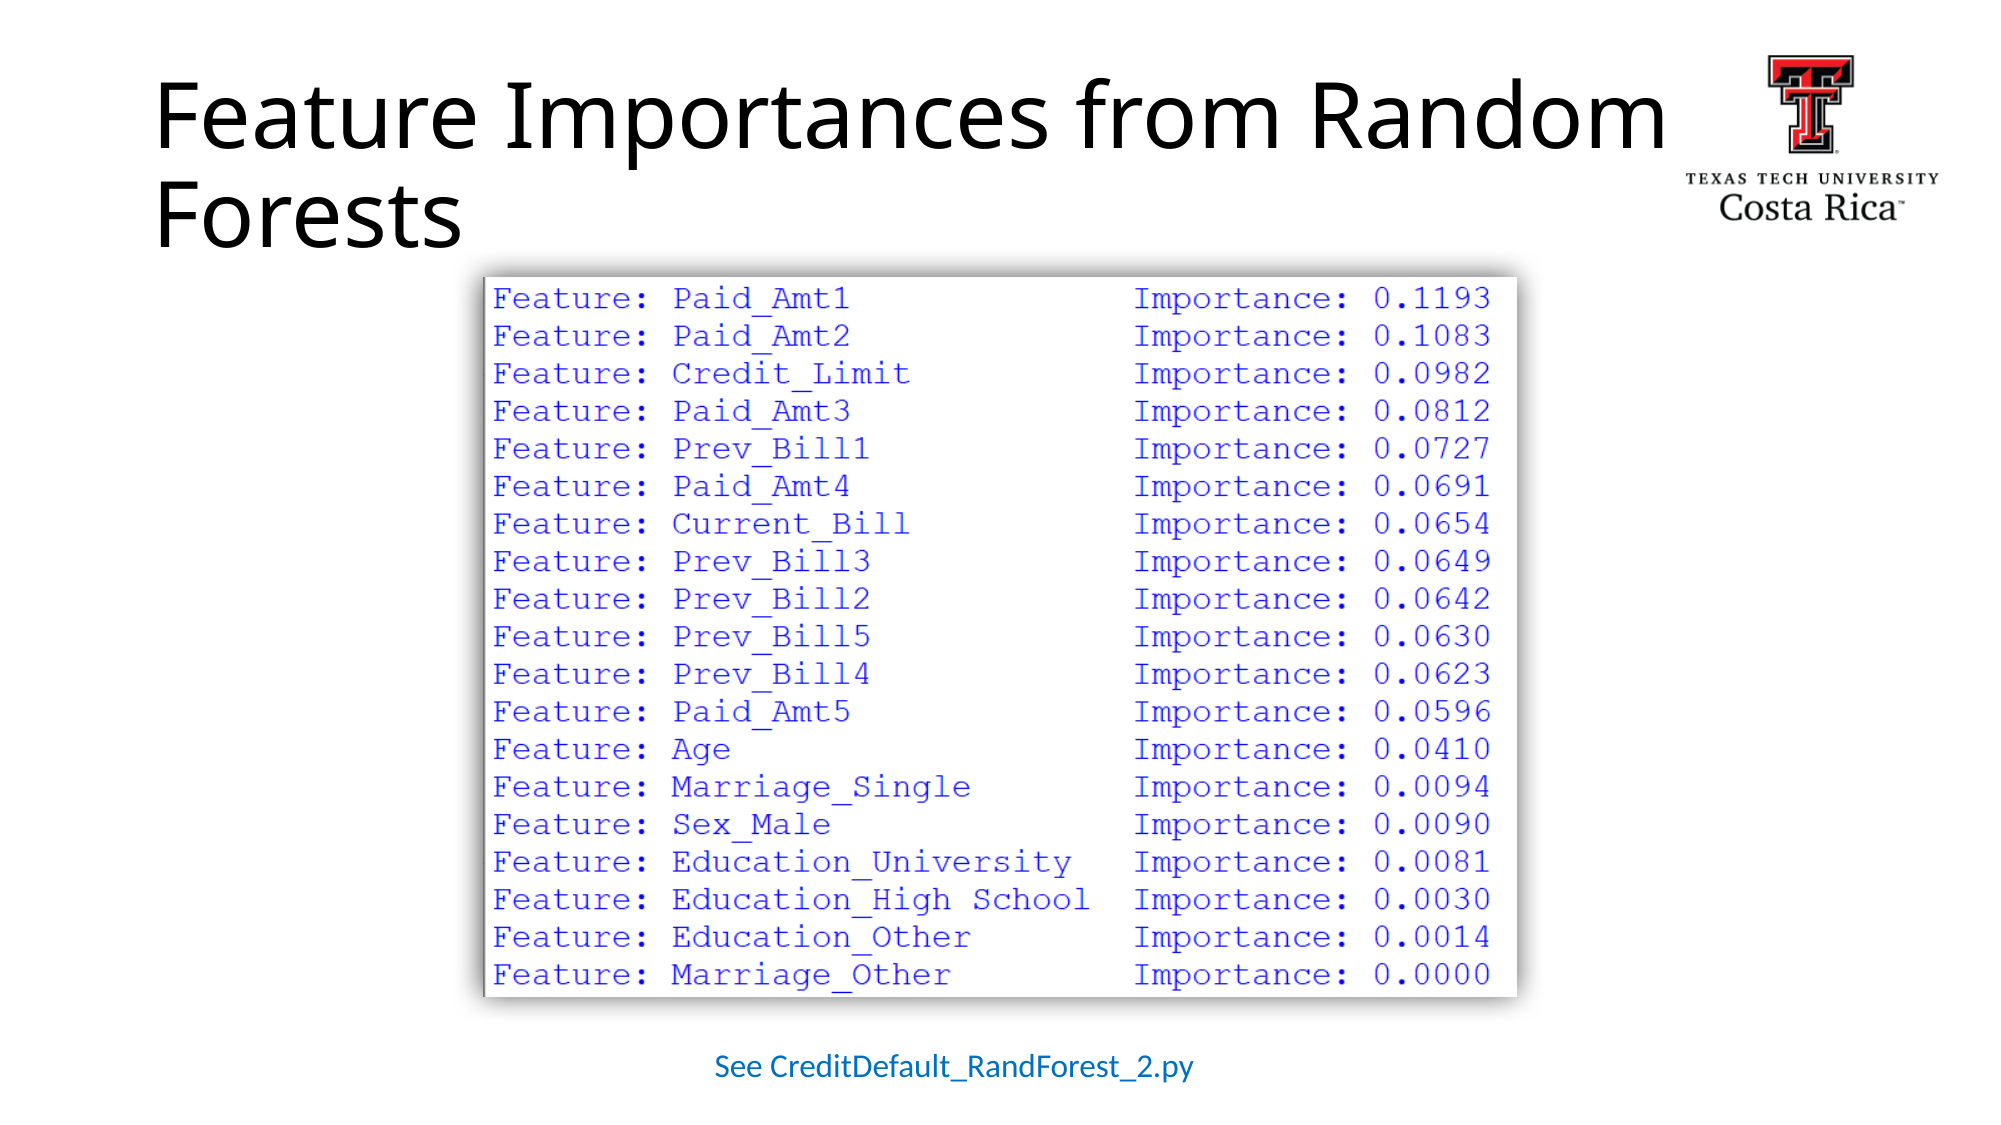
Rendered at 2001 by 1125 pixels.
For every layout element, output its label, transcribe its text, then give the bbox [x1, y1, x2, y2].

text_box See CreditDefault_RandForest_2.py [699, 1037, 1378, 1092]
picture [482, 277, 1517, 997]
title Feature Importances from Random Forests [137, 59, 1863, 278]
picture [1664, 30, 1964, 251]
